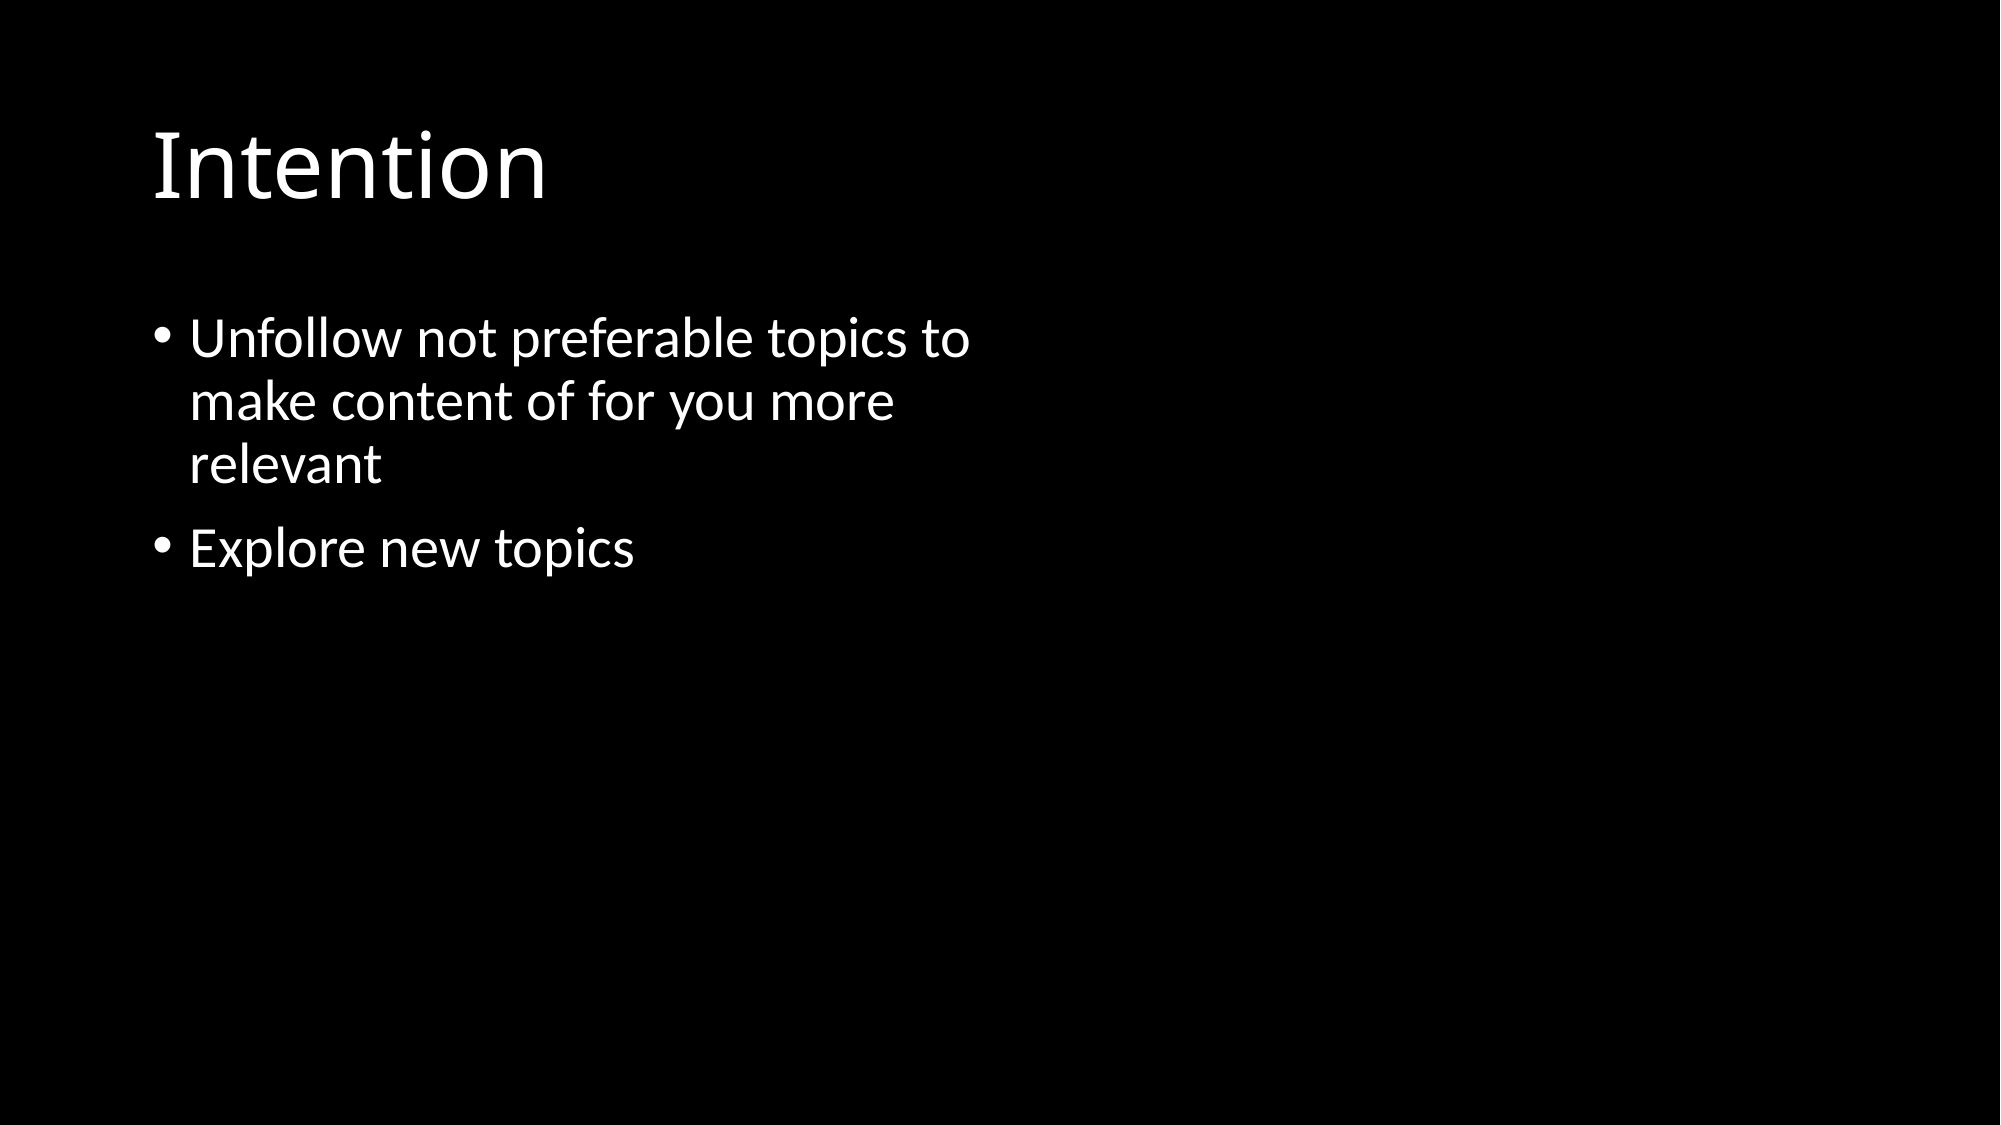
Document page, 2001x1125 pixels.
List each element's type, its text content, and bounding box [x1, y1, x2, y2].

title Intention [137, 59, 1863, 278]
list Unfollow not preferable topics to make content of for you more relevant Explore new topics [137, 299, 988, 1014]
